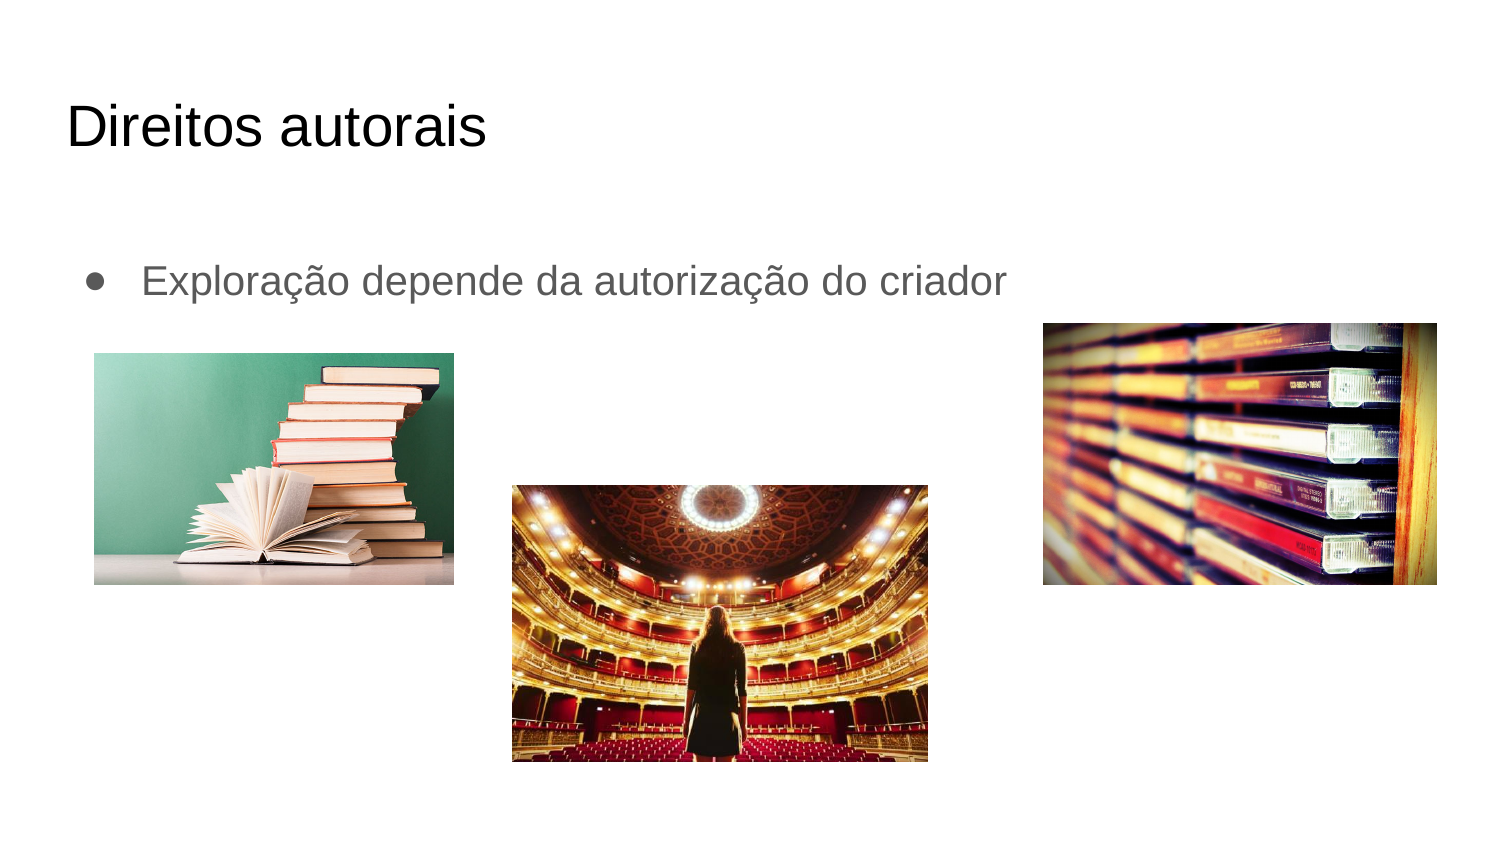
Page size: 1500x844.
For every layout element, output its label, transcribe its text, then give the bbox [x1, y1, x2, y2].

picture [94, 353, 454, 585]
picture [512, 485, 928, 763]
picture [1043, 322, 1437, 585]
list Exploração depende da autorização do criador O que gera ganho é a disseminação Livro vendido Peça de teatro apresentada Autores compensados, editoras com monopólio sobre os lucros, e sociedade com acesso a criações intelectuais [51, 189, 1449, 750]
title Direitos autorais [51, 72, 1449, 167]
